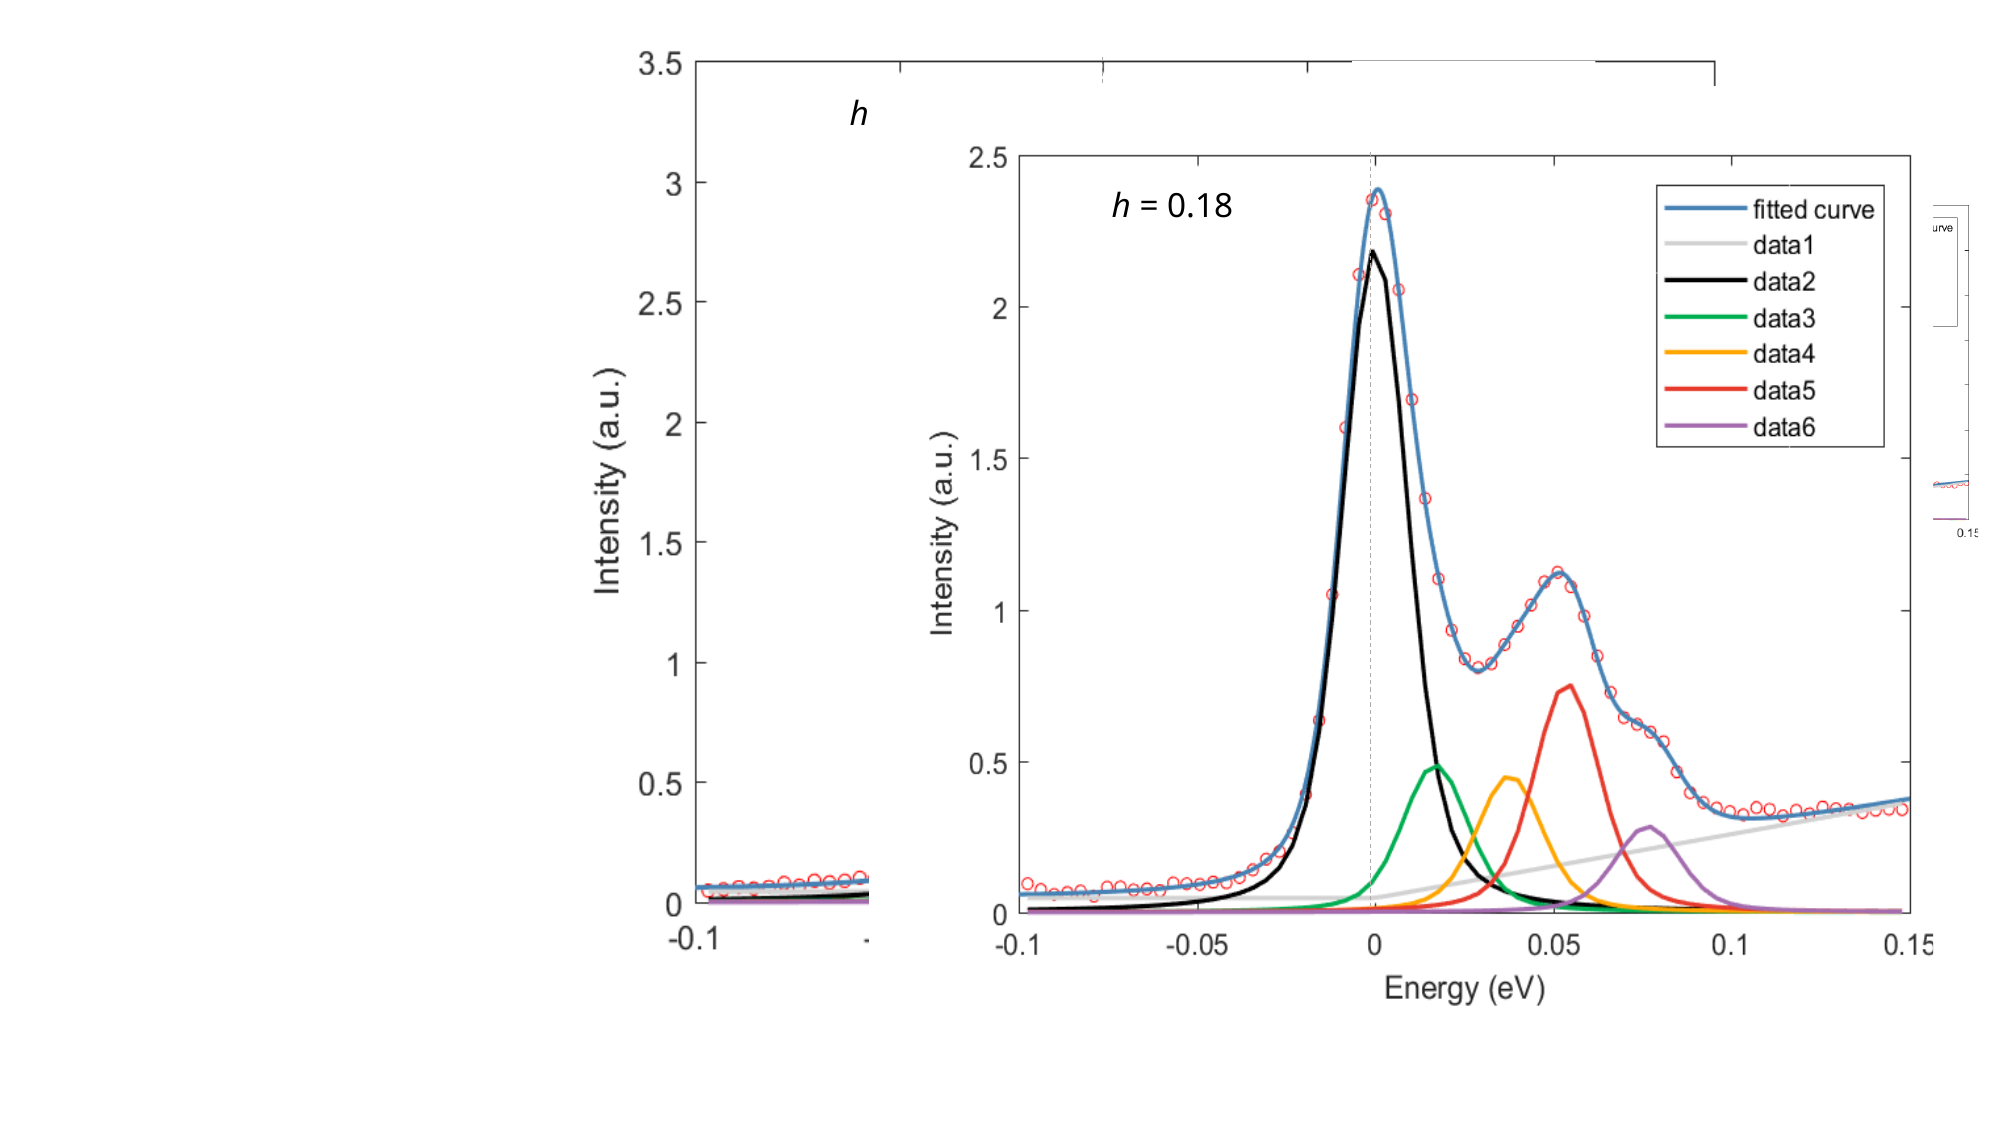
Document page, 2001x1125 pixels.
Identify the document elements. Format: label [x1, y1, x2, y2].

text_box [1934, 166, 1979, 561]
text_box [524, 0, 1742, 1014]
text_box [869, 60, 1934, 1013]
